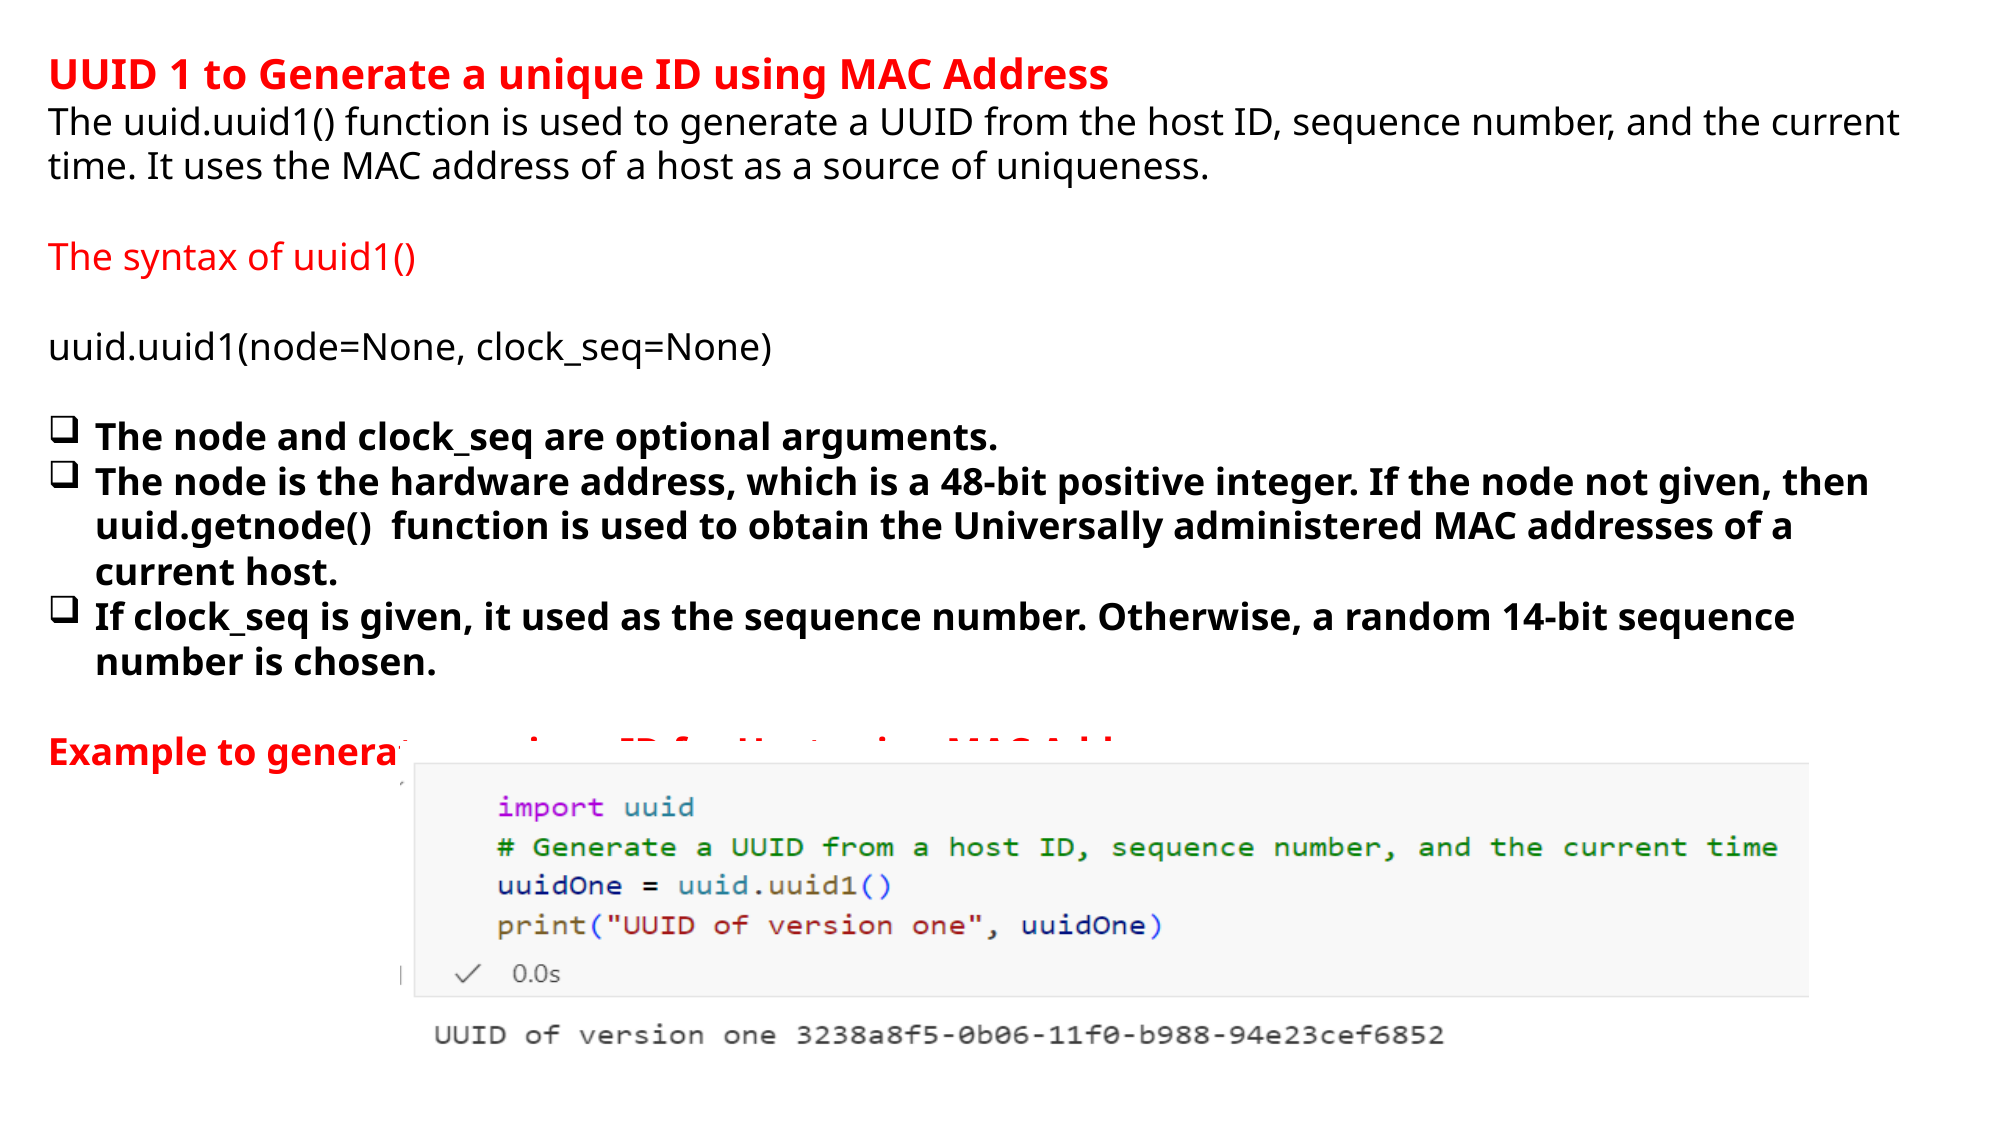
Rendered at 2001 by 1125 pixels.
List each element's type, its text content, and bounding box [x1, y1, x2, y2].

text_box UUID 1 to Generate a unique ID using MAC Address The uuid.uuid1() function is used to generate a UUID from the host ID, sequence number, and the current time. It uses the MAC address of a host as a source of uniqueness. The syntax of uuid1() uuid.uuid1(node=None, clock_seq=None) The node and clock_seq are optional arguments. The node is the hardware address, which is a 48-bit positive integer. If the node not given, then uuid.getnode() function is used to obtain the Universally administered MAC addresses of a current host. If clock_seq is given, it used as the sequence number. Otherwise, a random 14-bit sequence number is chosen. Example to generate a unique ID for Host using MAC Address. [33, 40, 1945, 780]
picture [400, 741, 1810, 1114]
